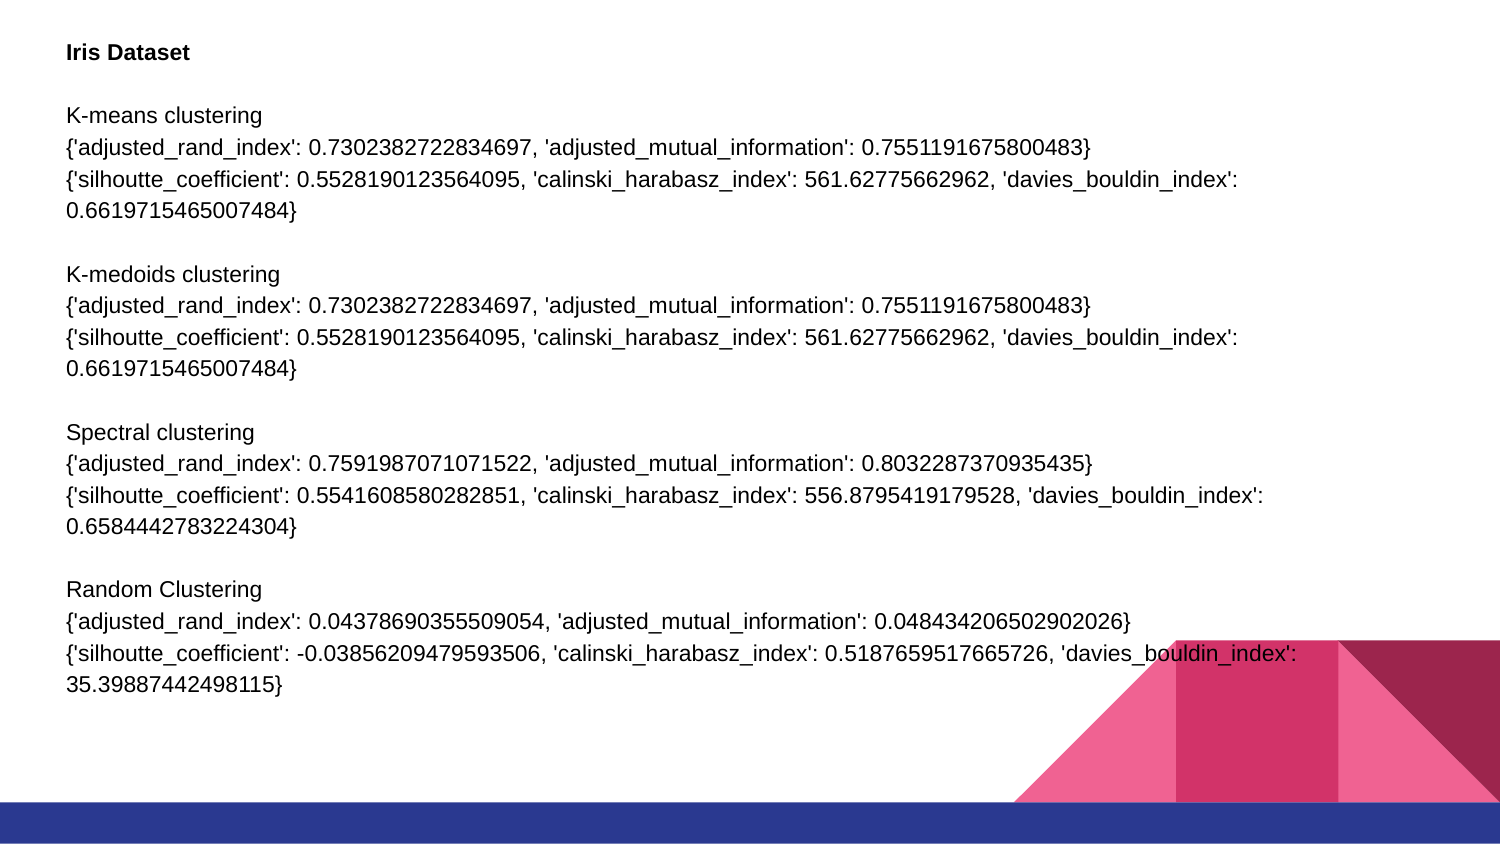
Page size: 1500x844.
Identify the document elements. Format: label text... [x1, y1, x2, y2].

list Iris Dataset K-means clustering {'adjusted_rand_index': 0.7302382722834697, 'adjusted_mutual_information': 0.7551191675800483} {'silhoutte_coefficient': 0.5528190123564095, 'calinski_harabasz_index': 561.62775662962, 'davies_bouldin_index': 0.6619715465007484} K-medoids clustering {'adjusted_rand_index': 0.7302382722834697, 'adjusted_mutual_information': 0.7551191675800483} {'silhoutte_coefficient': 0.5528190123564095, 'calinski_harabasz_index': 561.62775662962, 'davies_bouldin_index': 0.6619715465007484} Spectral clustering {'adjusted_rand_index': 0.7591987071071522, 'adjusted_mutual_information': 0.8032287370935435} {'silhoutte_coefficient': 0.5541608580282851, 'calinski_harabasz_index': 556.8795419179528, 'davies_bouldin_index': 0.6584442783224304} Random Clustering {'adjusted_rand_index': 0.04378690355509054, 'adjusted_mutual_information': 0.048434206502902026} {'silhoutte_coefficient': -0.03856209479593506, 'calinski_harabasz_index': 0.5187659517665726, 'davies_bouldin_index': 35.39887442498115} [51, 18, 1449, 750]
